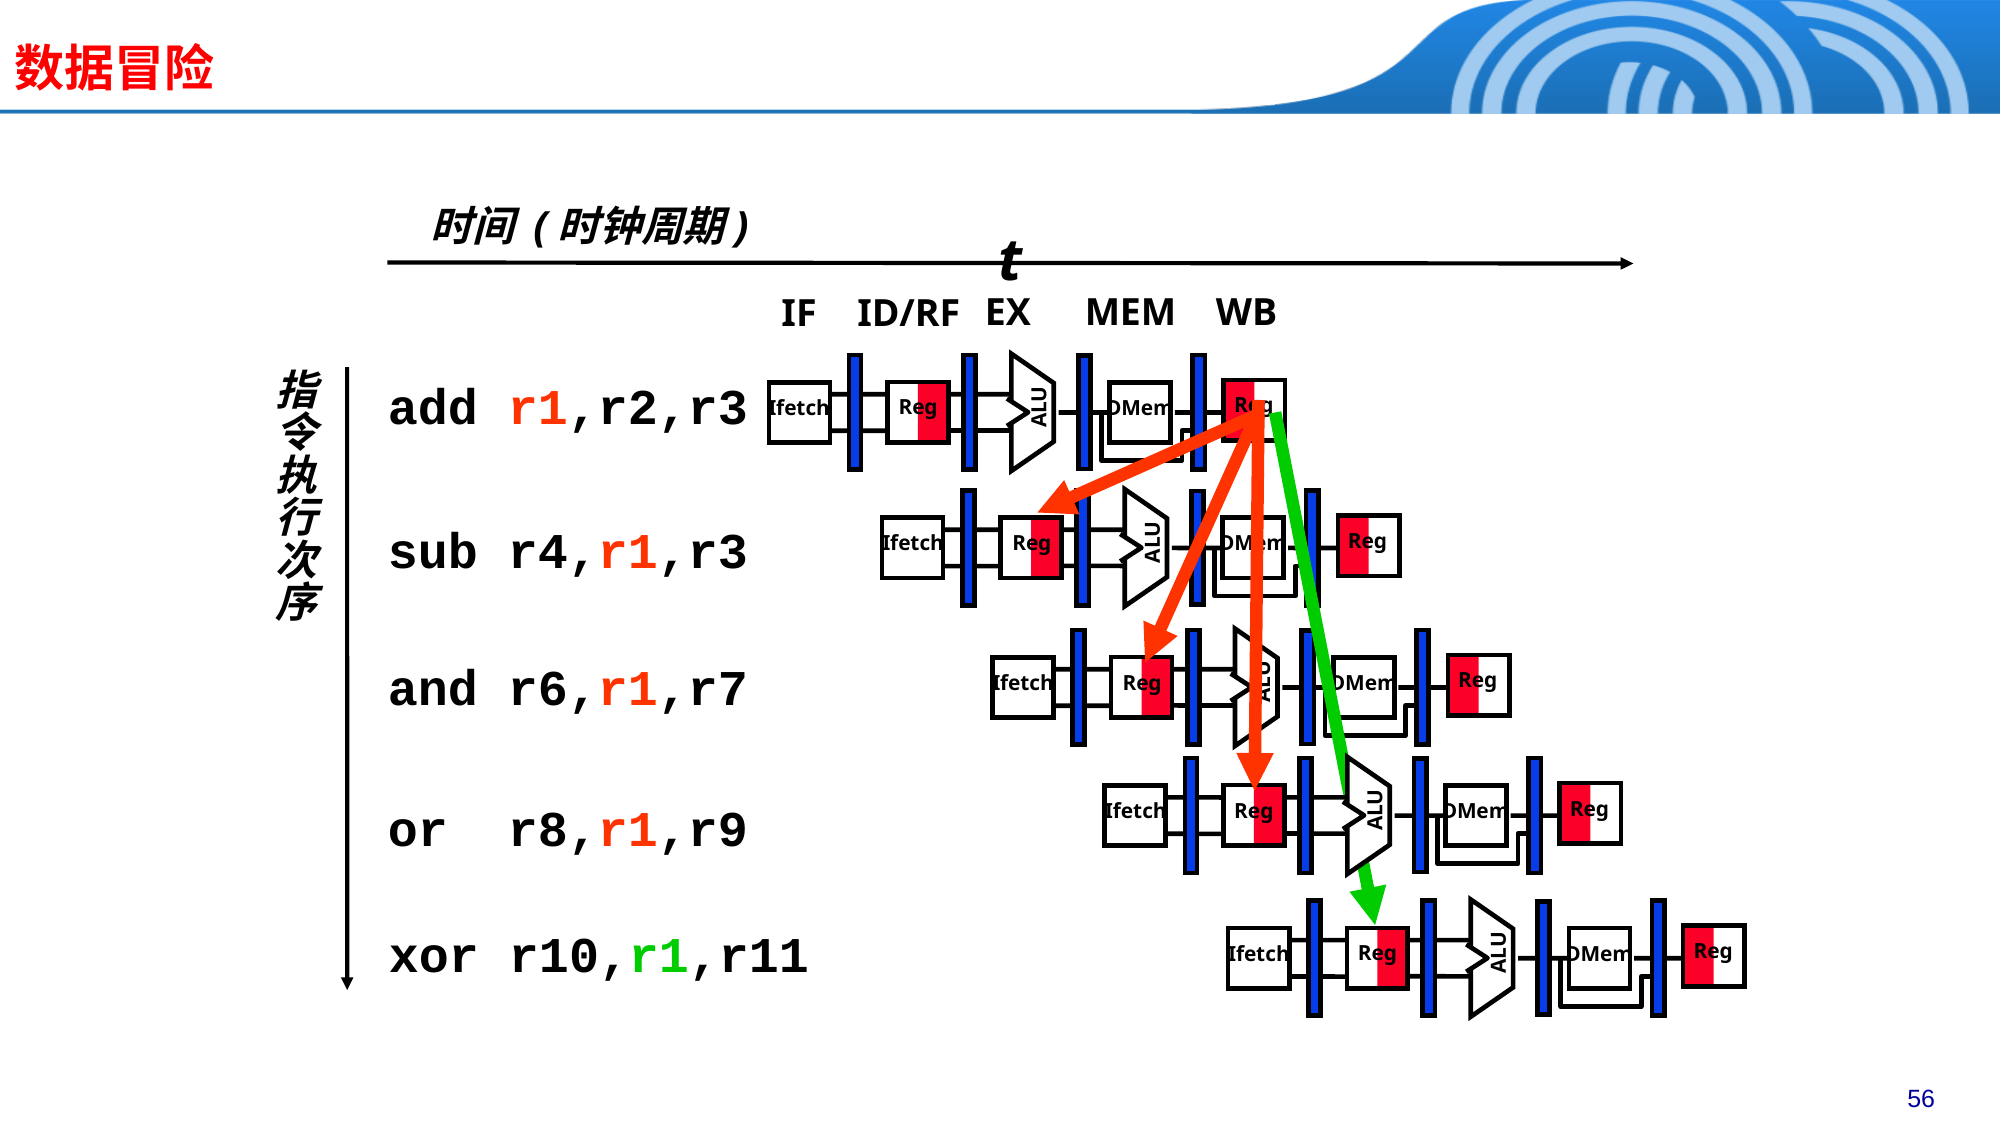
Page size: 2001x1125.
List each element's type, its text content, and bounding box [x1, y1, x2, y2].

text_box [762, 287, 1293, 342]
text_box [1210, 412, 1747, 1016]
text_box 时间 (时钟周期) [415, 200, 764, 257]
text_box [974, 412, 1082, 746]
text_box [260, 351, 824, 1002]
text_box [750, 354, 1287, 470]
picture [0, 0, 2000, 114]
title 数据冒险 [0, 36, 1276, 106]
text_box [1087, 399, 1623, 874]
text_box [864, 490, 969, 606]
text_box t [387, 257, 1634, 270]
